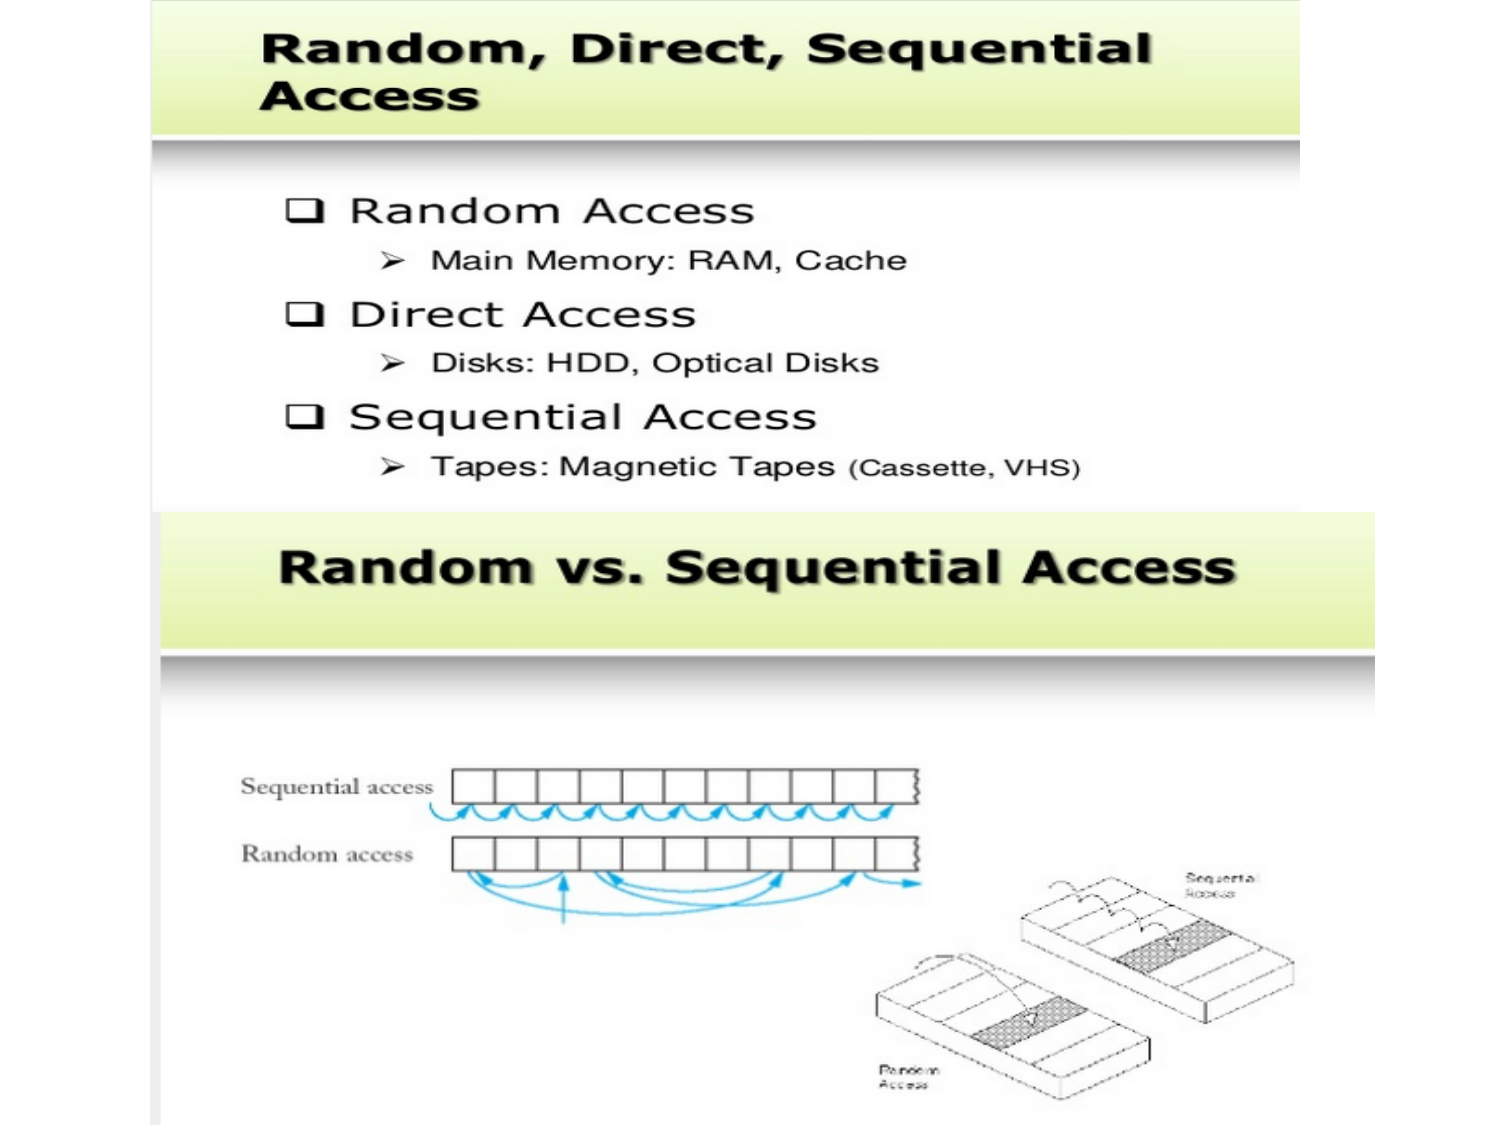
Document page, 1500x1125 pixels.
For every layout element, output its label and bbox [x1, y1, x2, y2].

picture [149, 0, 1376, 1125]
